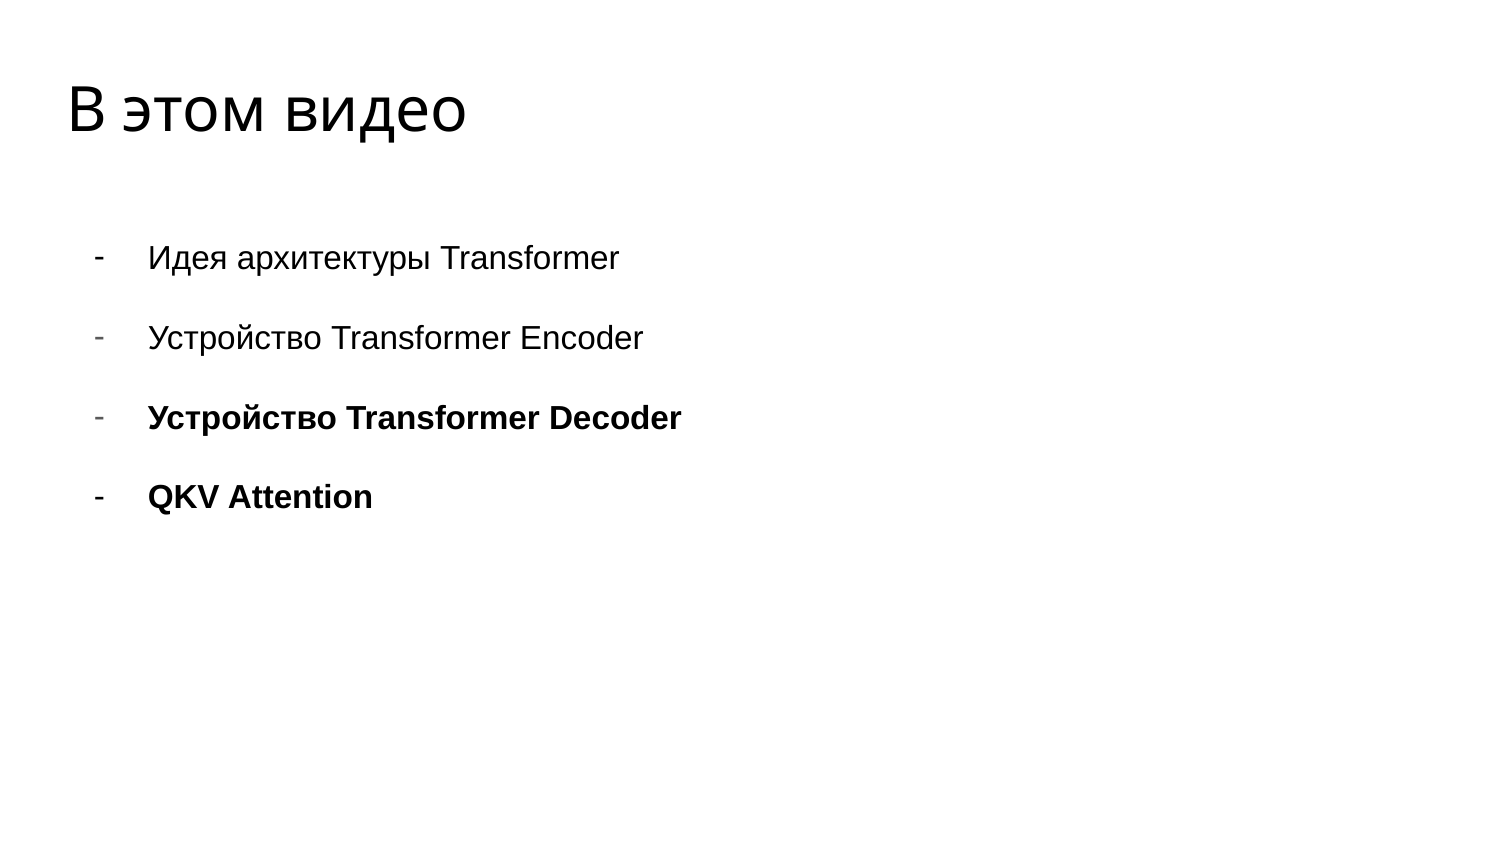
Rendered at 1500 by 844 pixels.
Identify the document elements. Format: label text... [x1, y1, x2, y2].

text_box Идея архитектуры Transformer Устройство Transformer Encoder Устройство Transformer Decoder QKV Attention [57, 181, 810, 743]
title В этом видео [51, 54, 1449, 149]
